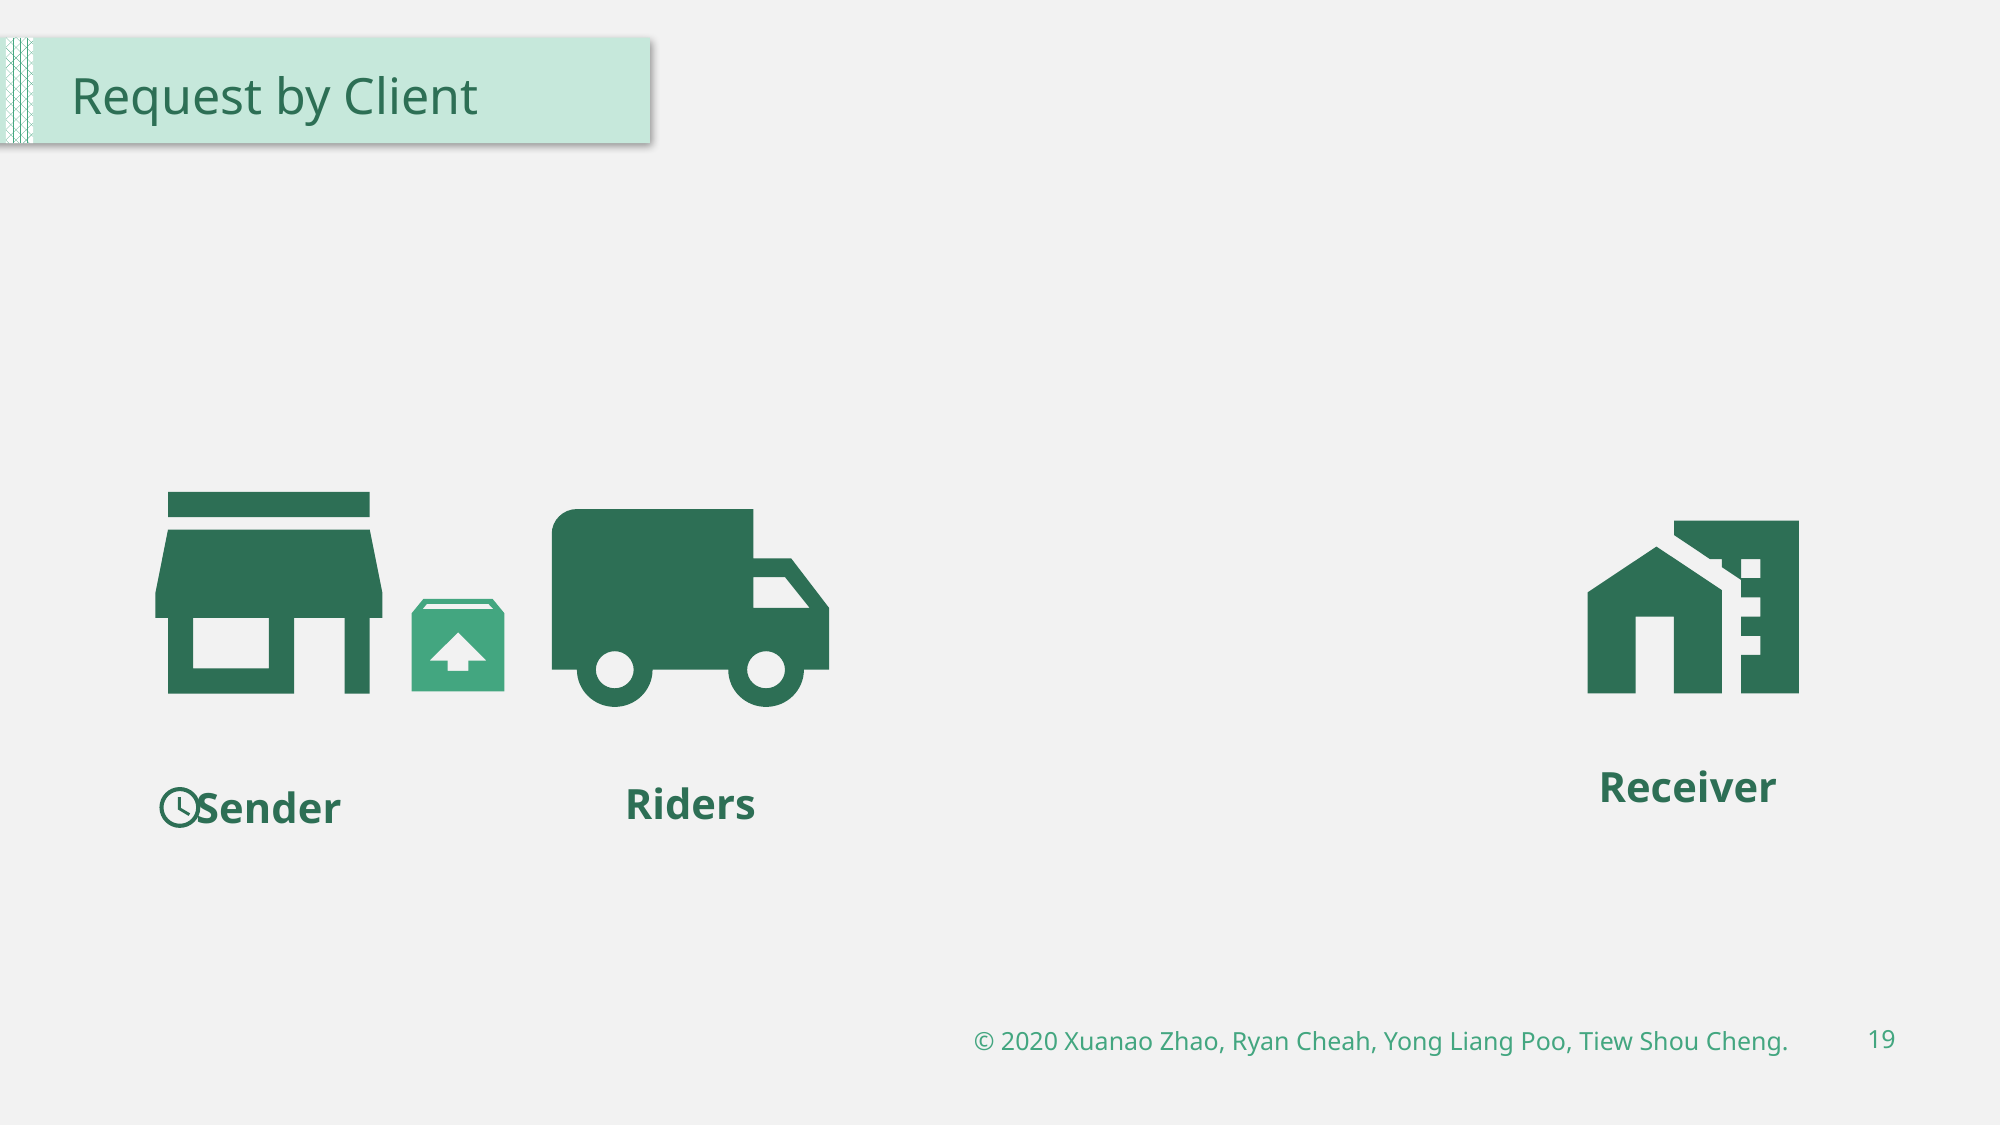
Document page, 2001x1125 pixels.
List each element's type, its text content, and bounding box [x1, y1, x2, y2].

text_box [539, 459, 842, 841]
list Request by Client [56, 53, 650, 144]
footer © 2020 Xuanao Zhao, Ryan Cheah, Yong Liang Poo, Tiew Shou Cheng. [816, 1010, 1806, 1071]
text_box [117, 441, 421, 840]
slide_number 19 [1822, 1010, 1911, 1071]
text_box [396, 583, 520, 707]
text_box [155, 782, 205, 832]
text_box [1541, 491, 1845, 820]
